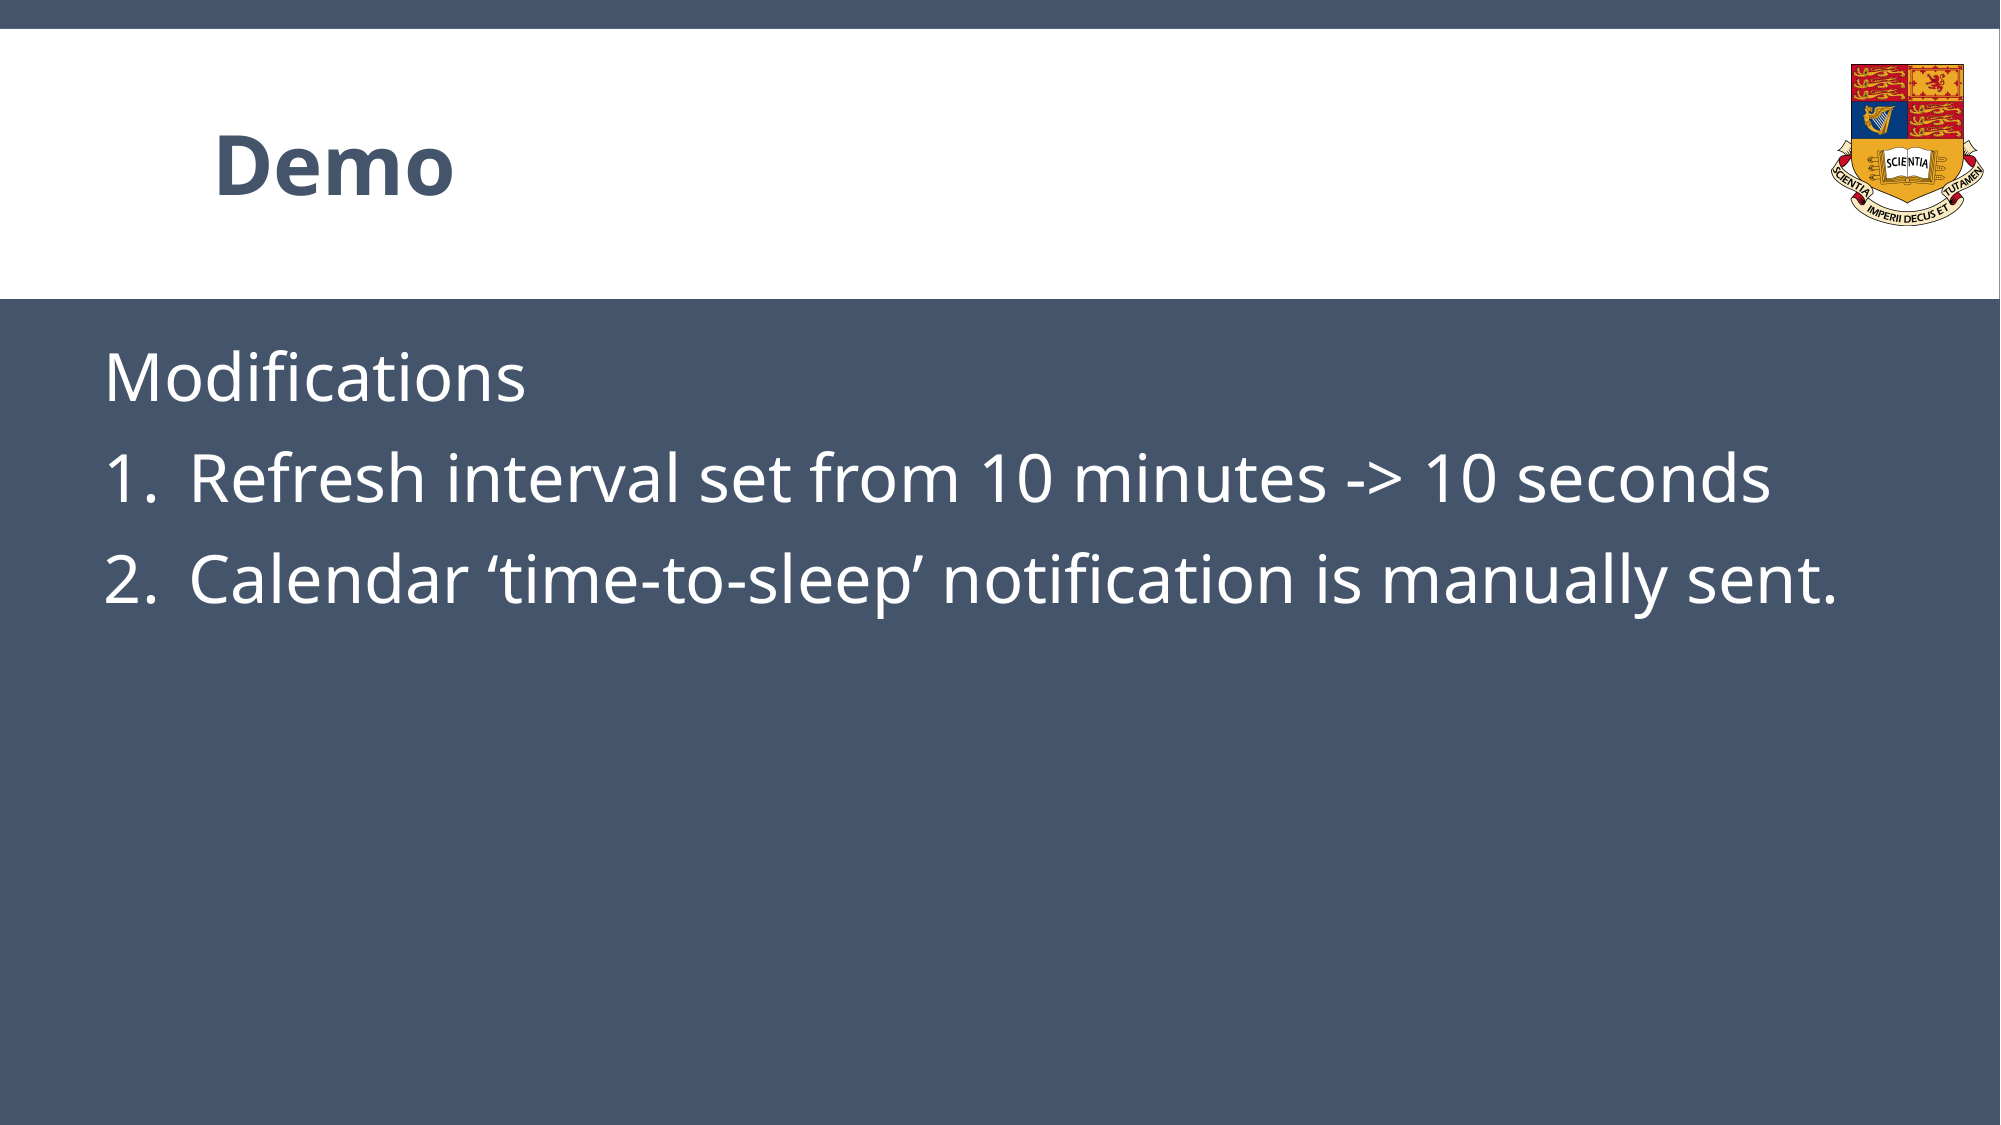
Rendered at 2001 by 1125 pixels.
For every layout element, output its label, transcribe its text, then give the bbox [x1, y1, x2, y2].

picture [1831, 63, 1984, 226]
title Demo [197, 46, 1803, 295]
list Modifications Refresh interval set from 10 minutes -> 10 seconds Calendar ‘time-to-sleep’ notification is manually sent. [89, 335, 1984, 1108]
